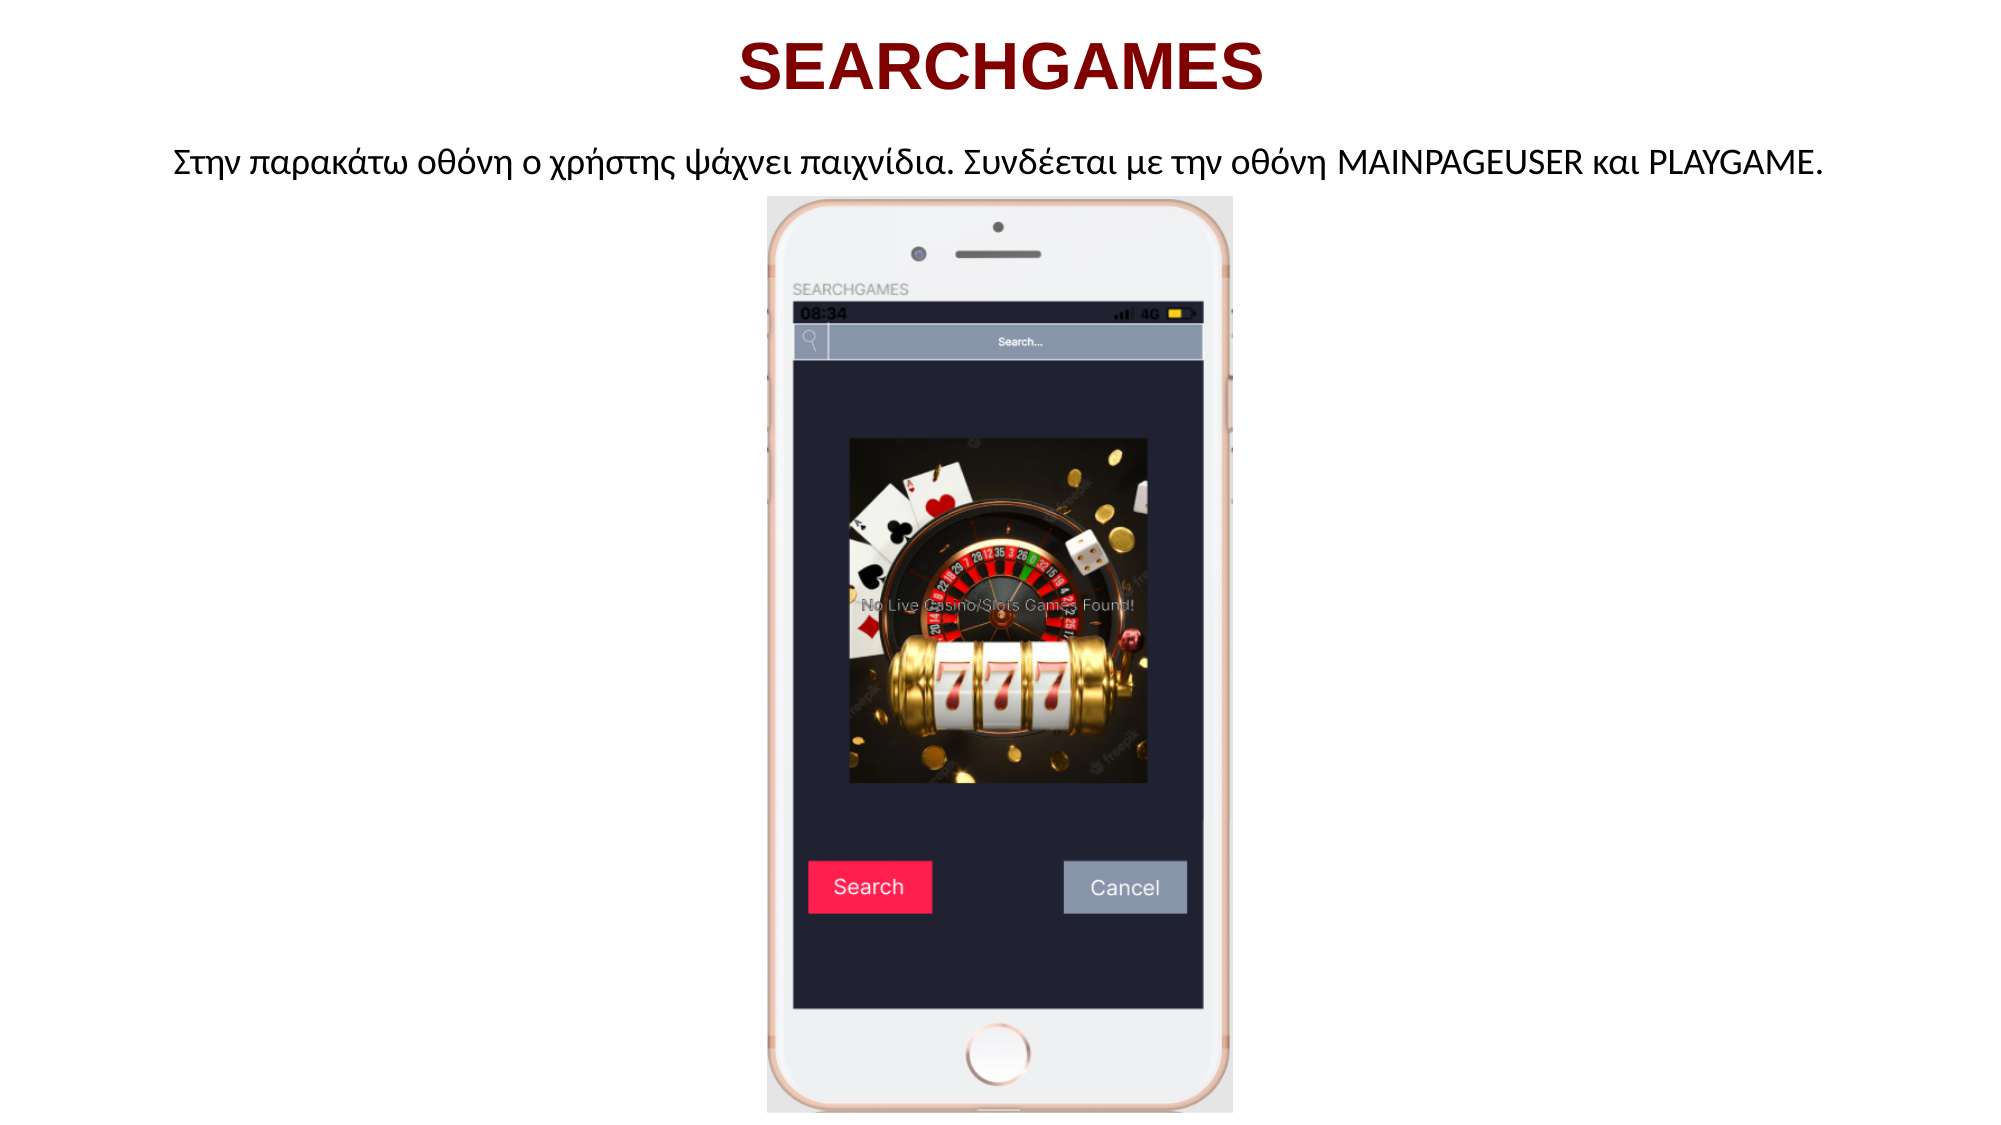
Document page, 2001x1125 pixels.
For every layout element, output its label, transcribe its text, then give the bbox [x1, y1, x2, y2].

picture [767, 196, 1233, 1113]
text_box SEARCHGAMES [21, 12, 1983, 114]
text_box Στην παρακάτω οθόνη ο χρήστης ψάχνει παιχνίδια. Συνδέεται με την οθόνη MAINPAGEUSER και PLAYGAME. [18, 130, 1980, 190]
